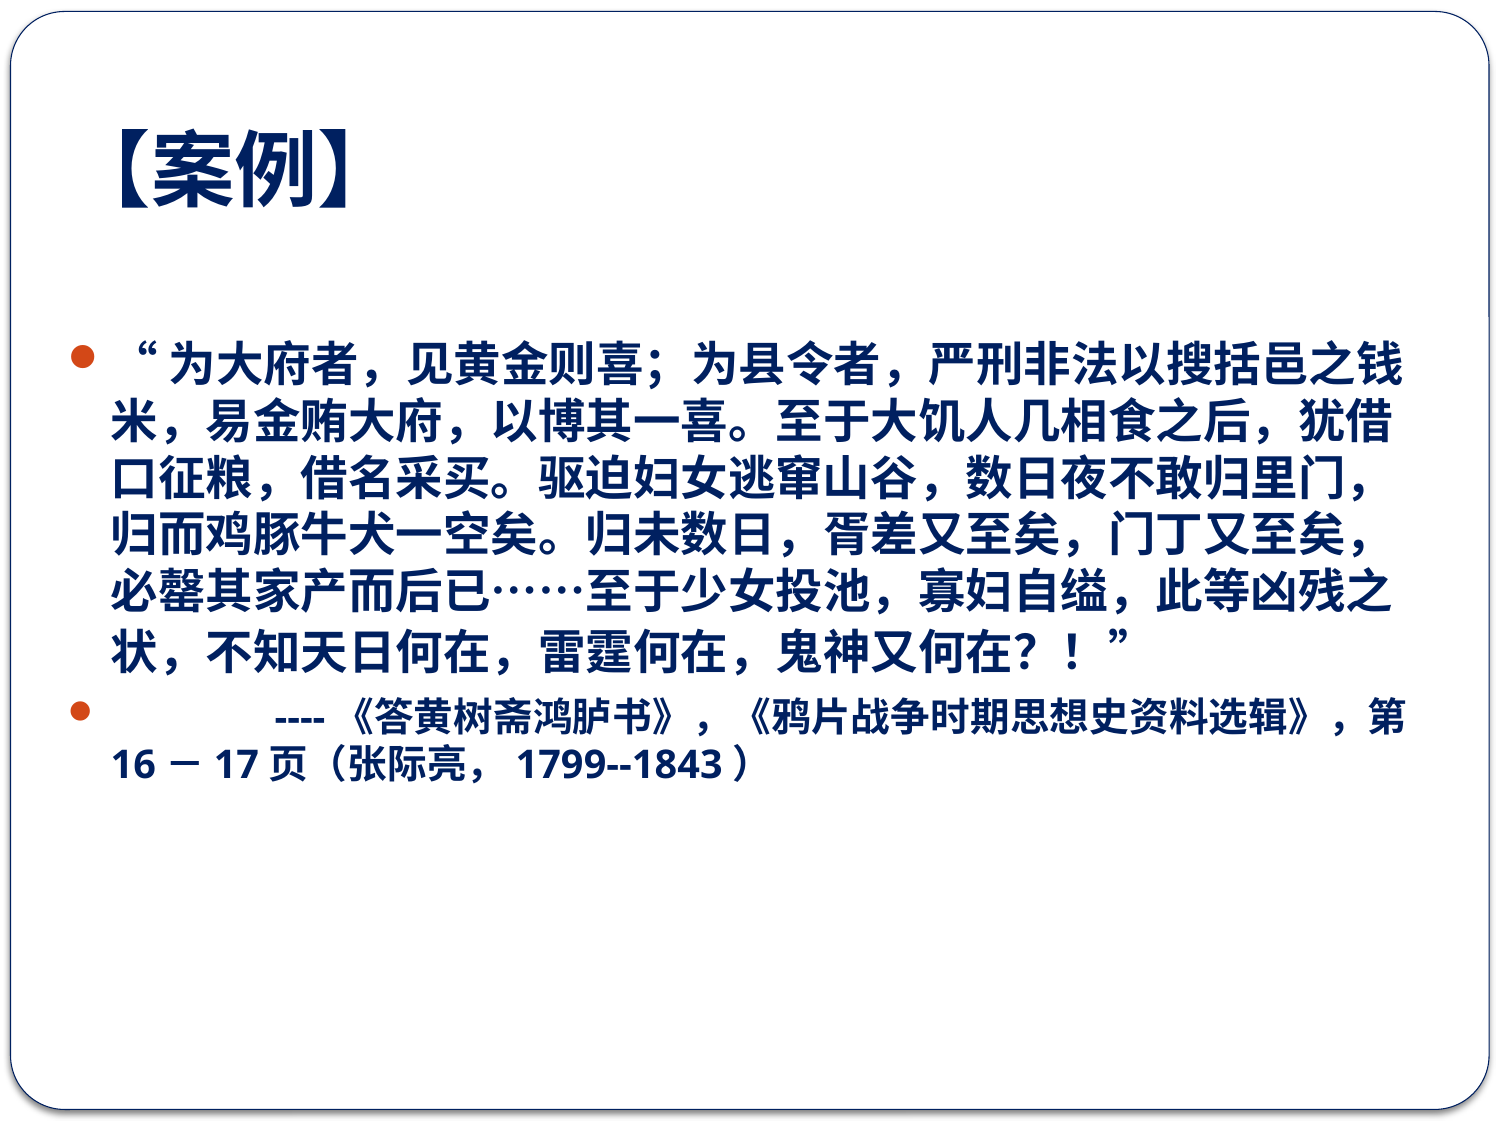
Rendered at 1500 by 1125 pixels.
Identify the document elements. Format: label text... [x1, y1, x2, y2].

list “为大府者，见黄金则喜；为县令者，严刑非法以搜括邑之钱米，易金贿大府，以博其一喜。至于大饥人几相食之后，犹借口征粮，借名采买。驱迫妇女逃窜山谷，数日夜不敢归里门，归而鸡豚牛犬一空矣。归未数日，胥差又至矣，门丁又至矣，必罄其家产而后已……至于少女投池，寡妇自缢，此等凶残之状，不知天日何在，雷霆何在，鬼神又何在？！” ----《答黄树斋鸿胪书》，《鸦片战争时期思想史资料选辑》，第16－17页（张际亮，1799--1843） [53, 326, 1437, 835]
title 【案例】 [53, 45, 1425, 233]
